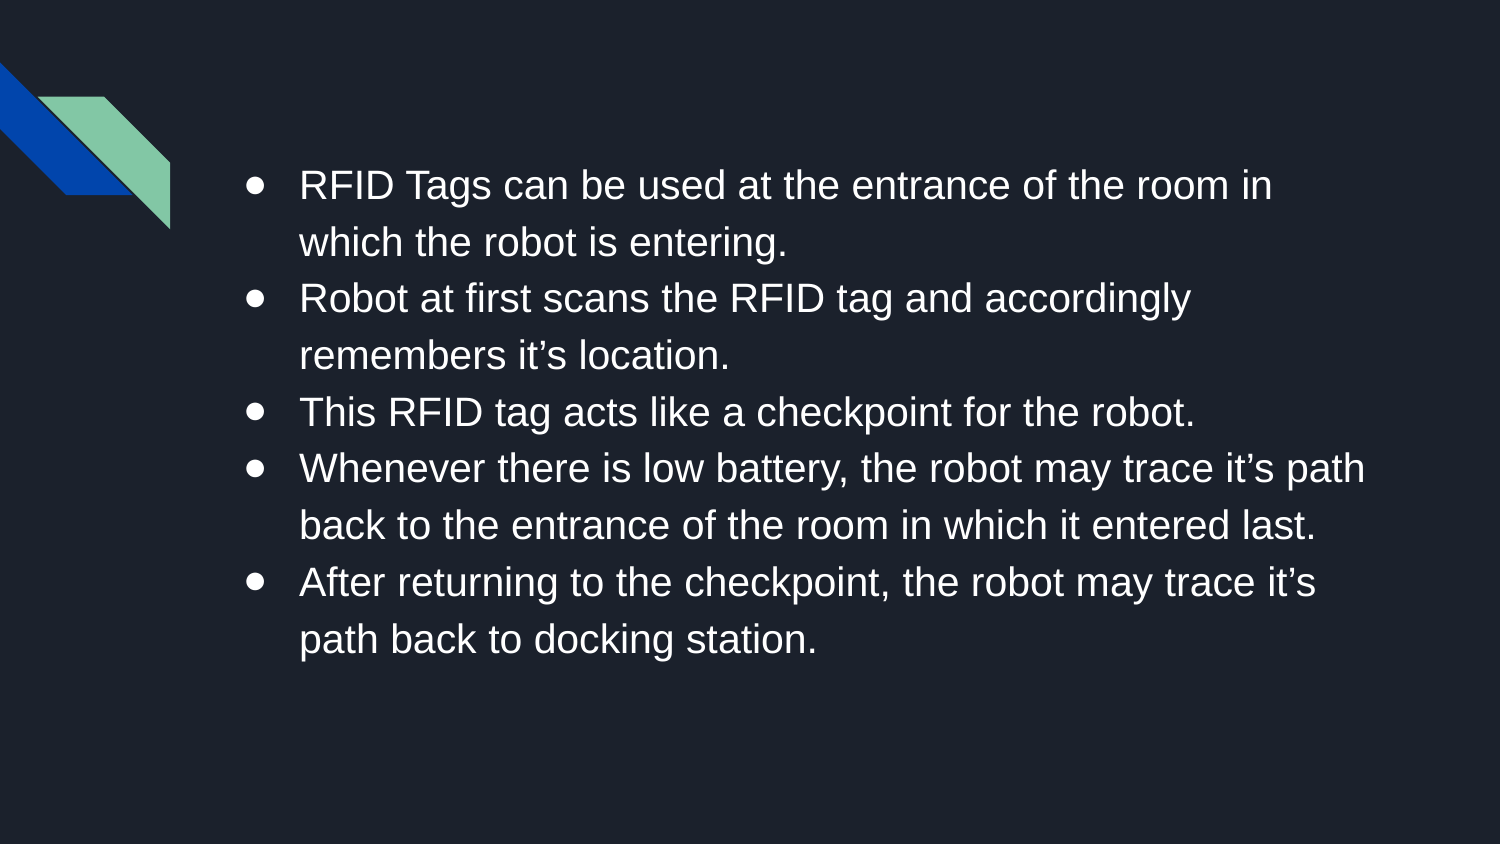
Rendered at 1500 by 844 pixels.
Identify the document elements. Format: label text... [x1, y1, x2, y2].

list RFID Tags can be used at the entrance of the room in which the robot is entering. Robot at first scans the RFID tag and accordingly remembers it’s location. This RFID tag acts like a checkpoint for the robot. Whenever there is low battery, the robot may trace it’s path back to the entrance of the room in which it entered last. After returning to the checkpoint, the robot may trace it’s path back to docking station. [212, 136, 1388, 735]
